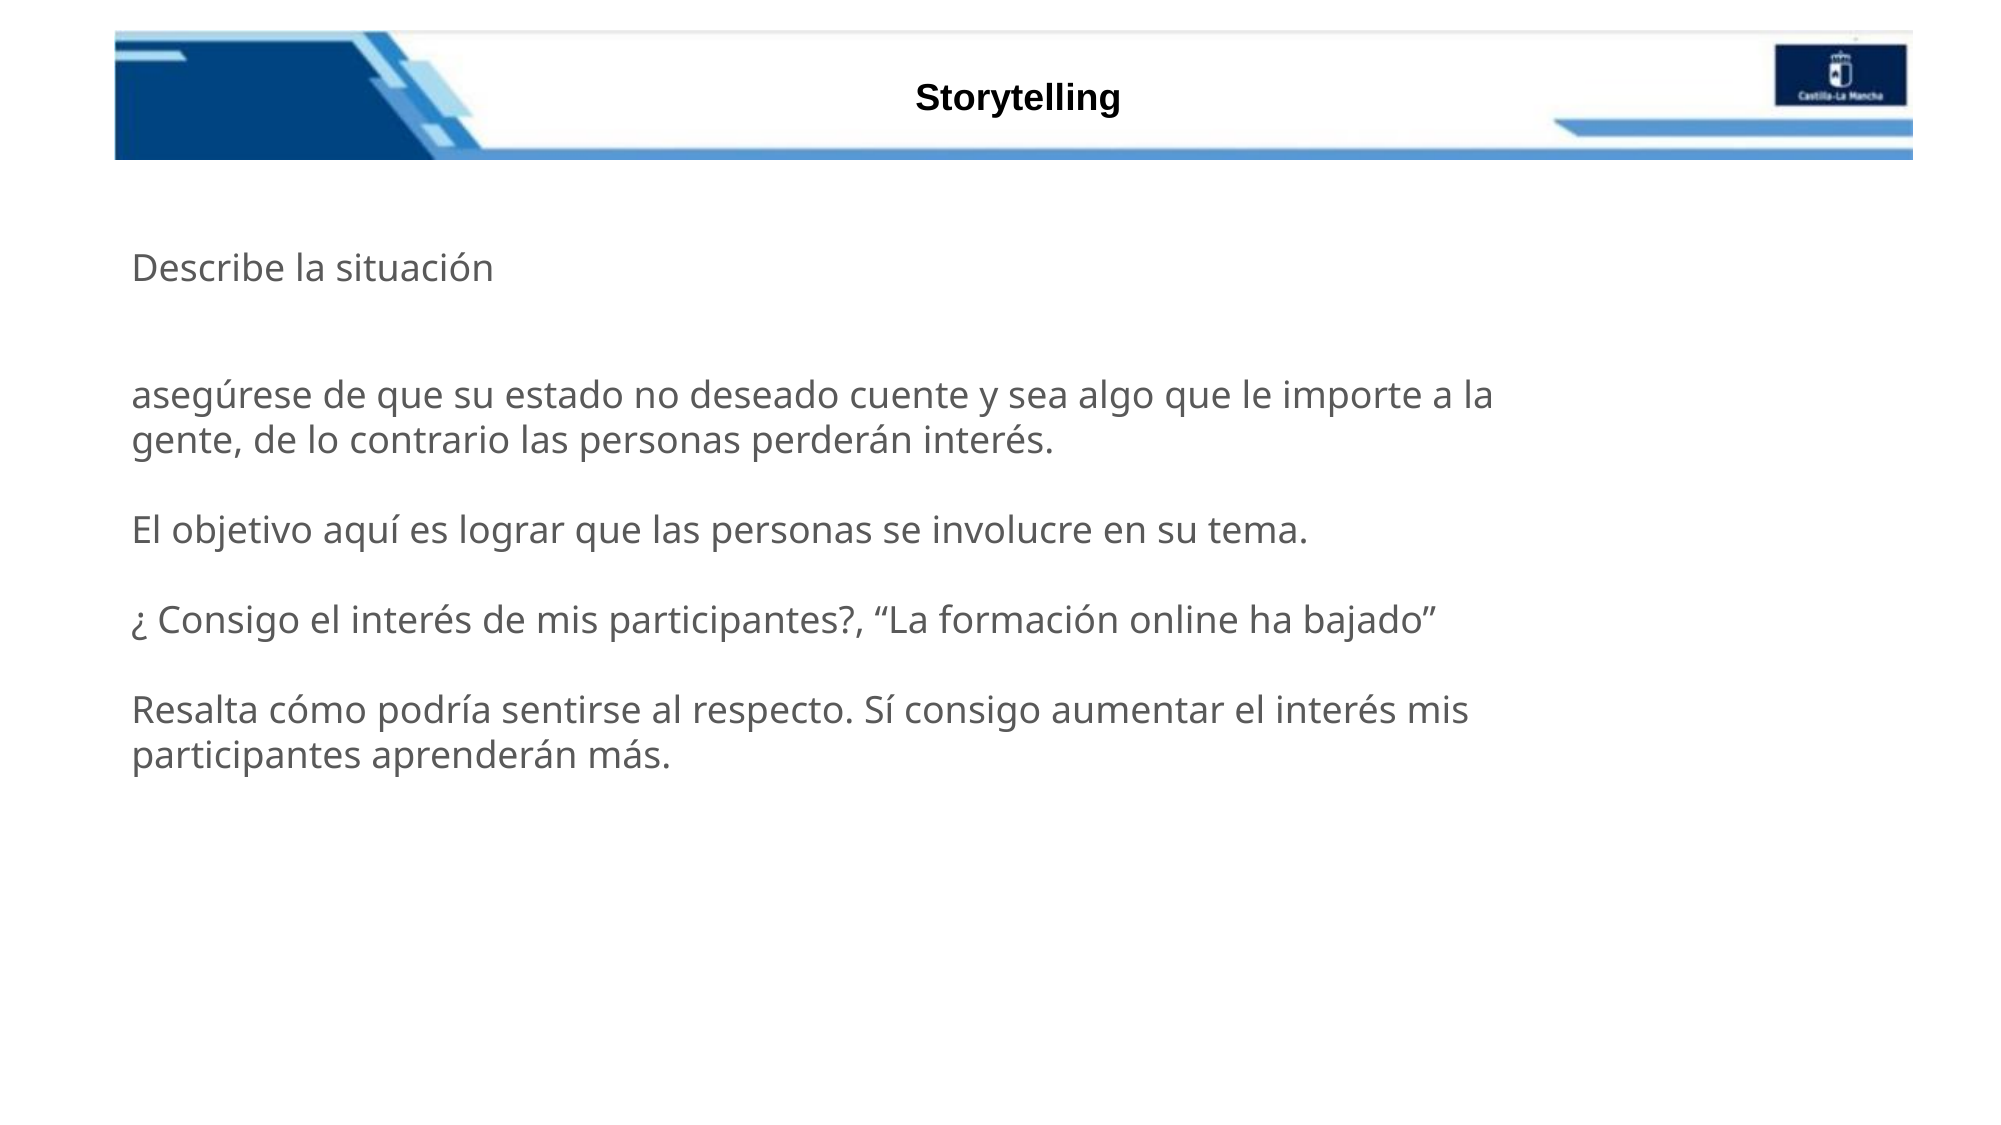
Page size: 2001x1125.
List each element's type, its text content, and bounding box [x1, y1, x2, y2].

text_box Describe la situación [116, 237, 1117, 297]
text_box asegúrese de que su estado no deseado cuente y sea algo que le importe a la gente, de lo contrario las personas perderán interés. El objetivo aquí es lograr que las personas se involucre en su tema. ¿ Consigo el interés de mis participantes?, “La formación online ha bajado” Resalta cómo podría sentirse al respecto. Sí consigo aumentar el interés mis participantes aprenderán más. [116, 363, 1536, 784]
picture [114, 30, 1913, 161]
